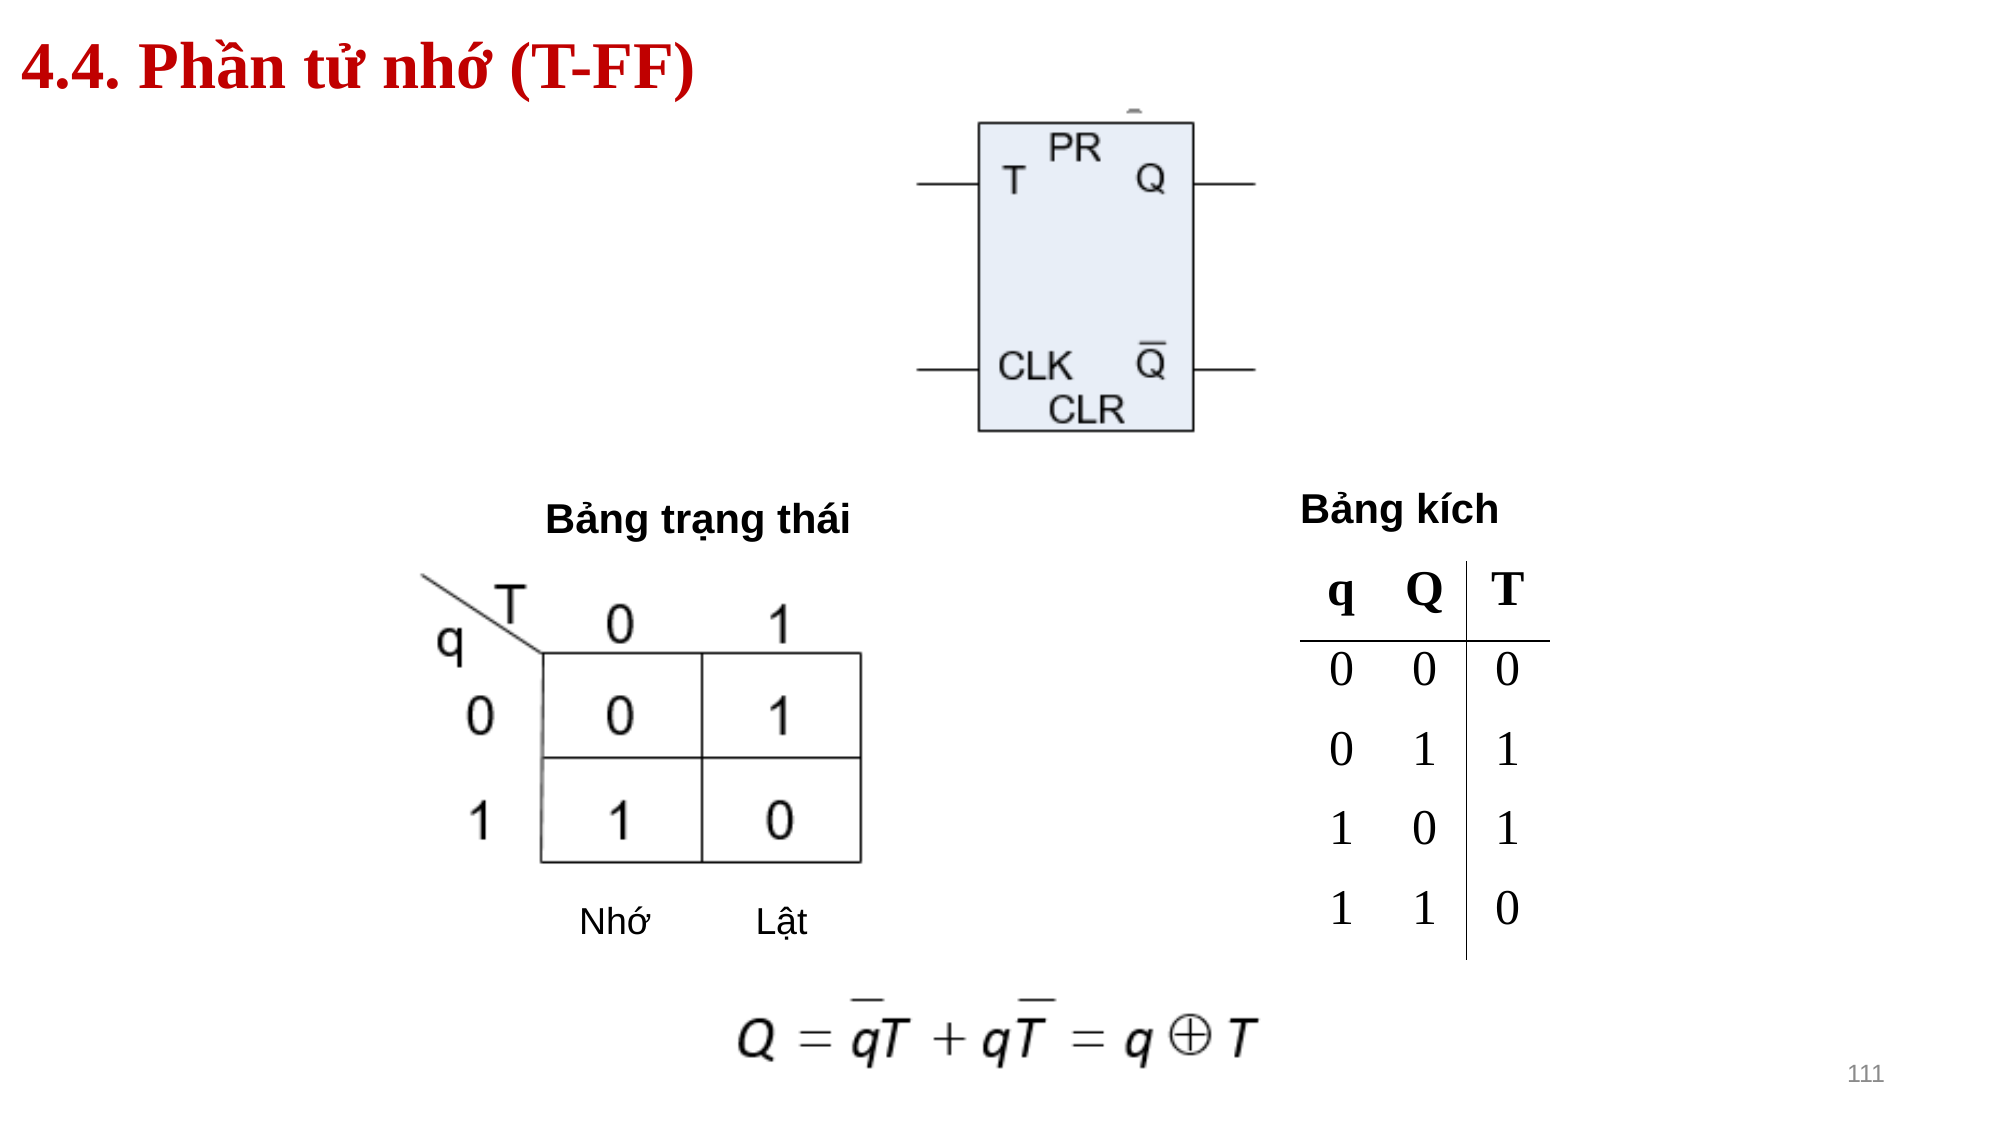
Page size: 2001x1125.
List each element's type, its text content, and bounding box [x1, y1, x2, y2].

table_cell 1 [1300, 800, 1383, 880]
table_cell 0 [1300, 721, 1383, 800]
table_cell 1 [1467, 800, 1550, 880]
table_cell 1 [1383, 880, 1466, 960]
table_cell 0 [1467, 880, 1550, 960]
table_cell 1 [1300, 880, 1383, 960]
text_box Nhớ [564, 896, 668, 950]
table_cell 0 [1467, 642, 1550, 721]
slide_number 111 [1433, 1042, 1900, 1103]
title 4.4. Phần tử nhớ (T-FF) [6, 21, 1357, 103]
table_header q [1300, 561, 1383, 640]
table_header T [1467, 561, 1550, 640]
table_cell 1 [1467, 721, 1550, 800]
text_box Bảng trạng thái [479, 484, 918, 550]
picture [724, 992, 1276, 1075]
table_cell 1 [1383, 721, 1466, 800]
text_box Lật [740, 896, 844, 950]
text_box Bảng kích [1237, 474, 1563, 539]
table_cell 0 [1383, 800, 1466, 880]
picture [904, 81, 1276, 461]
picture [396, 548, 907, 888]
table_cell 0 [1383, 642, 1466, 721]
table_cell 0 [1300, 642, 1383, 721]
table_header Q [1383, 561, 1466, 640]
